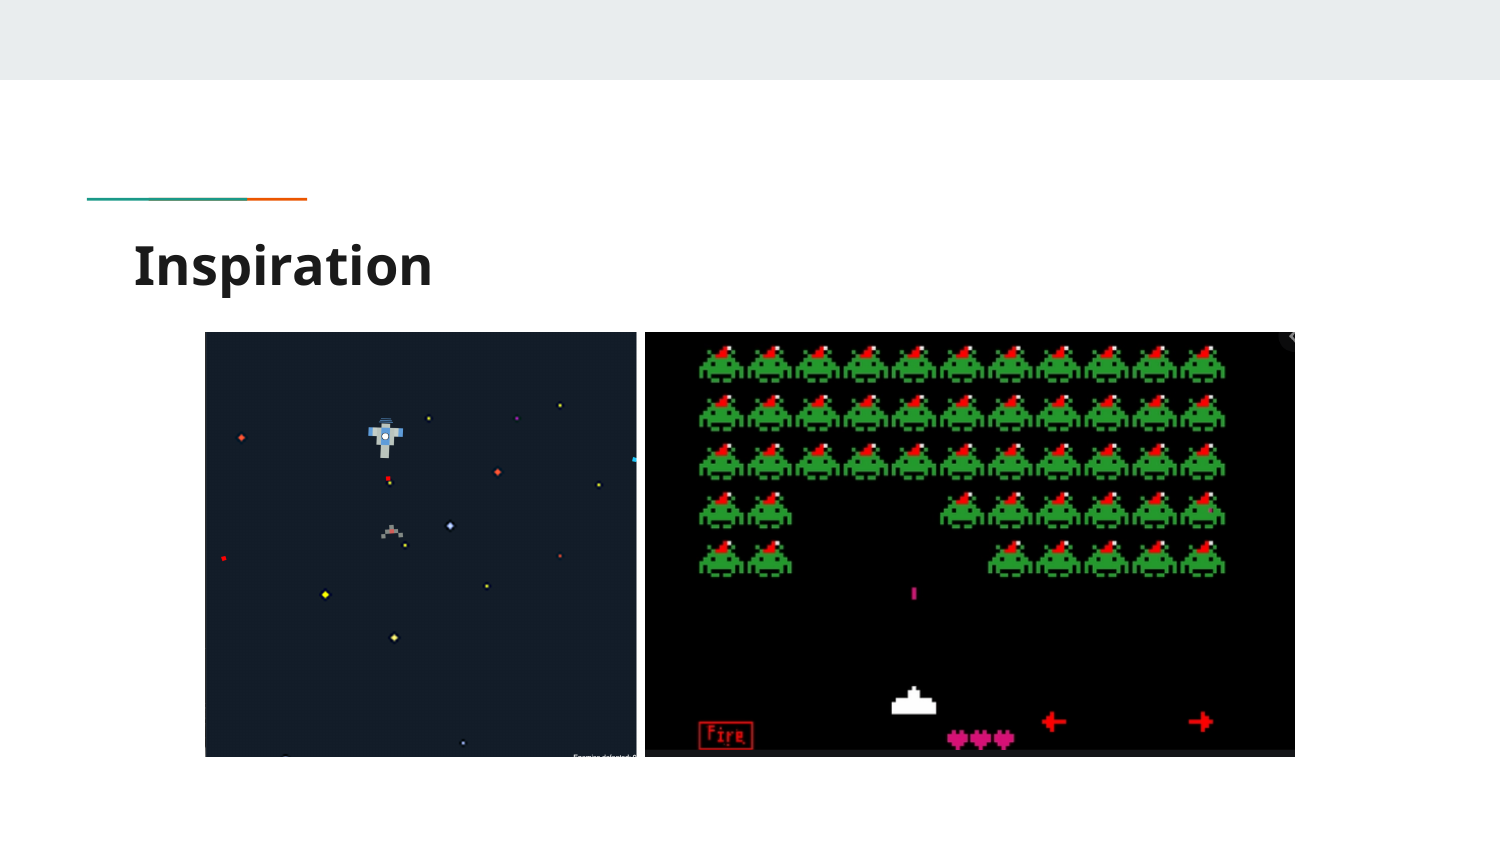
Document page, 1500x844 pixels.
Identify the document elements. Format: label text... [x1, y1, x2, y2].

picture [205, 332, 1295, 758]
title Inspiration [119, 216, 1381, 305]
